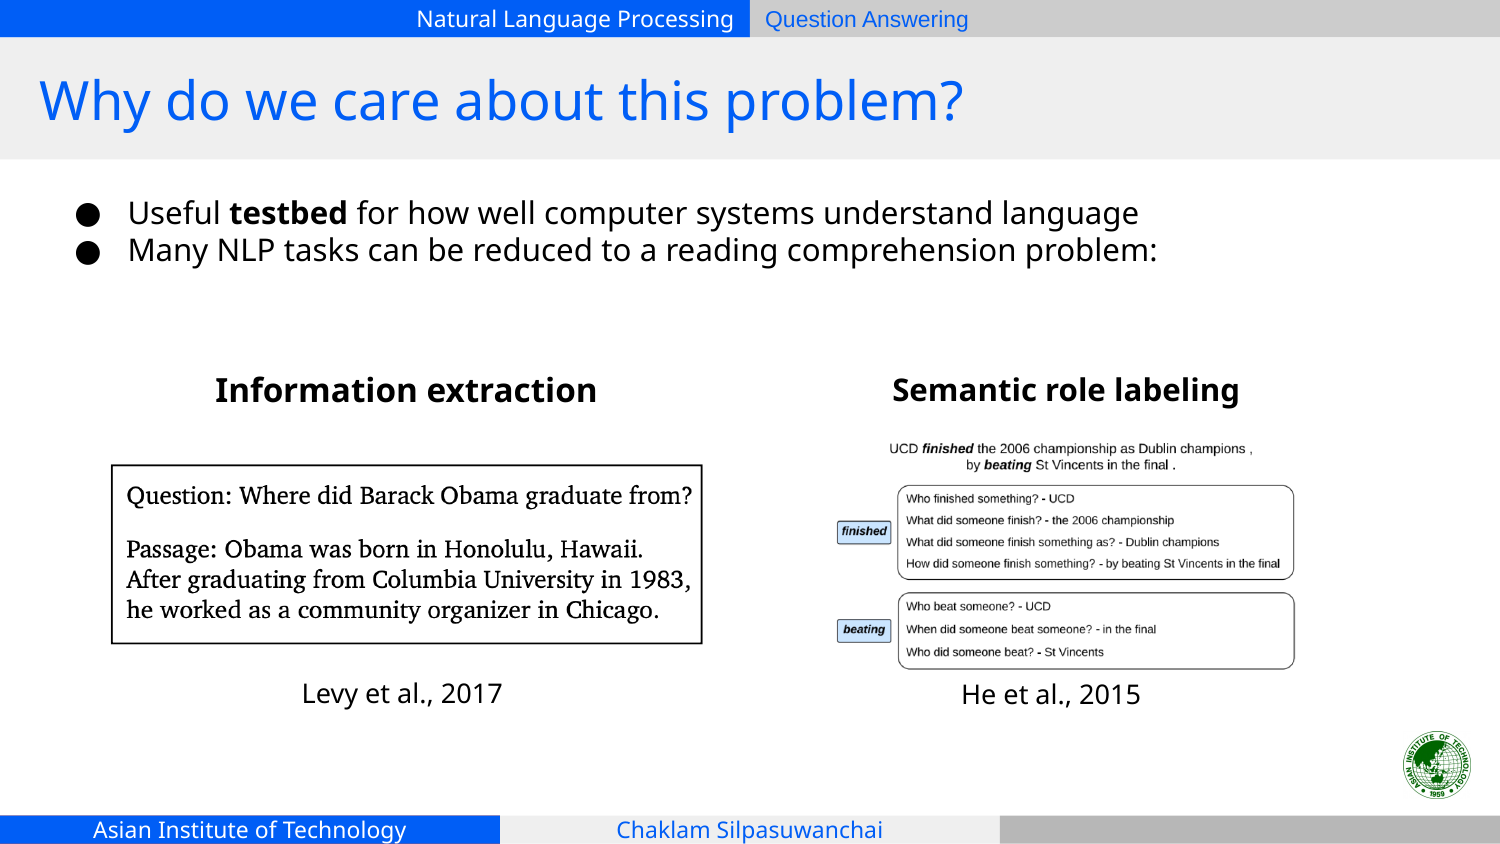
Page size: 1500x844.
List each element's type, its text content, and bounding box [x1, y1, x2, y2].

picture [107, 459, 706, 649]
list Useful testbed for how well computer systems understand language Many NLP tasks can be reduced to a reading comprehension problem: [37, 178, 1475, 472]
picture [1403, 731, 1471, 799]
title Why do we care about this problem? [24, 37, 1475, 160]
list He et al., 2015 [946, 681, 1187, 741]
picture [832, 435, 1301, 674]
list Levy et al., 2017 [286, 661, 528, 740]
list Semantic role labeling [807, 354, 1326, 433]
list Information extraction [147, 354, 666, 432]
